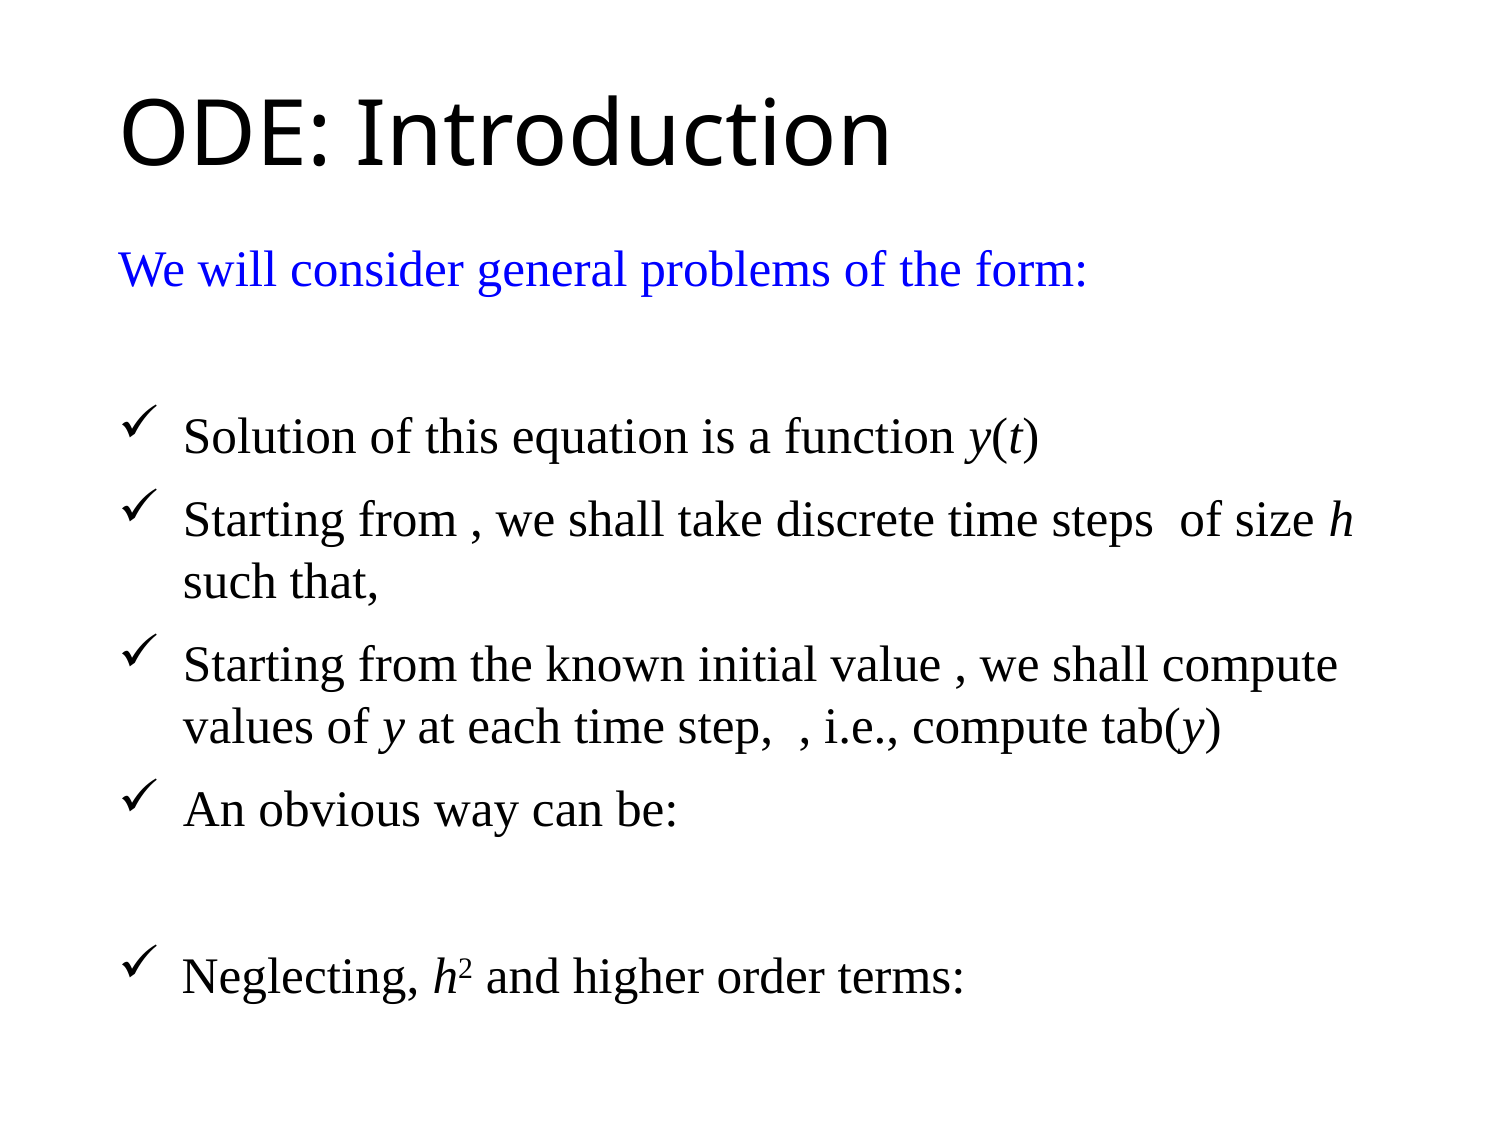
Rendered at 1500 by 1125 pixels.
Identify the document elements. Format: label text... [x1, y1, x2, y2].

title ODE: Introduction [103, 59, 1397, 212]
